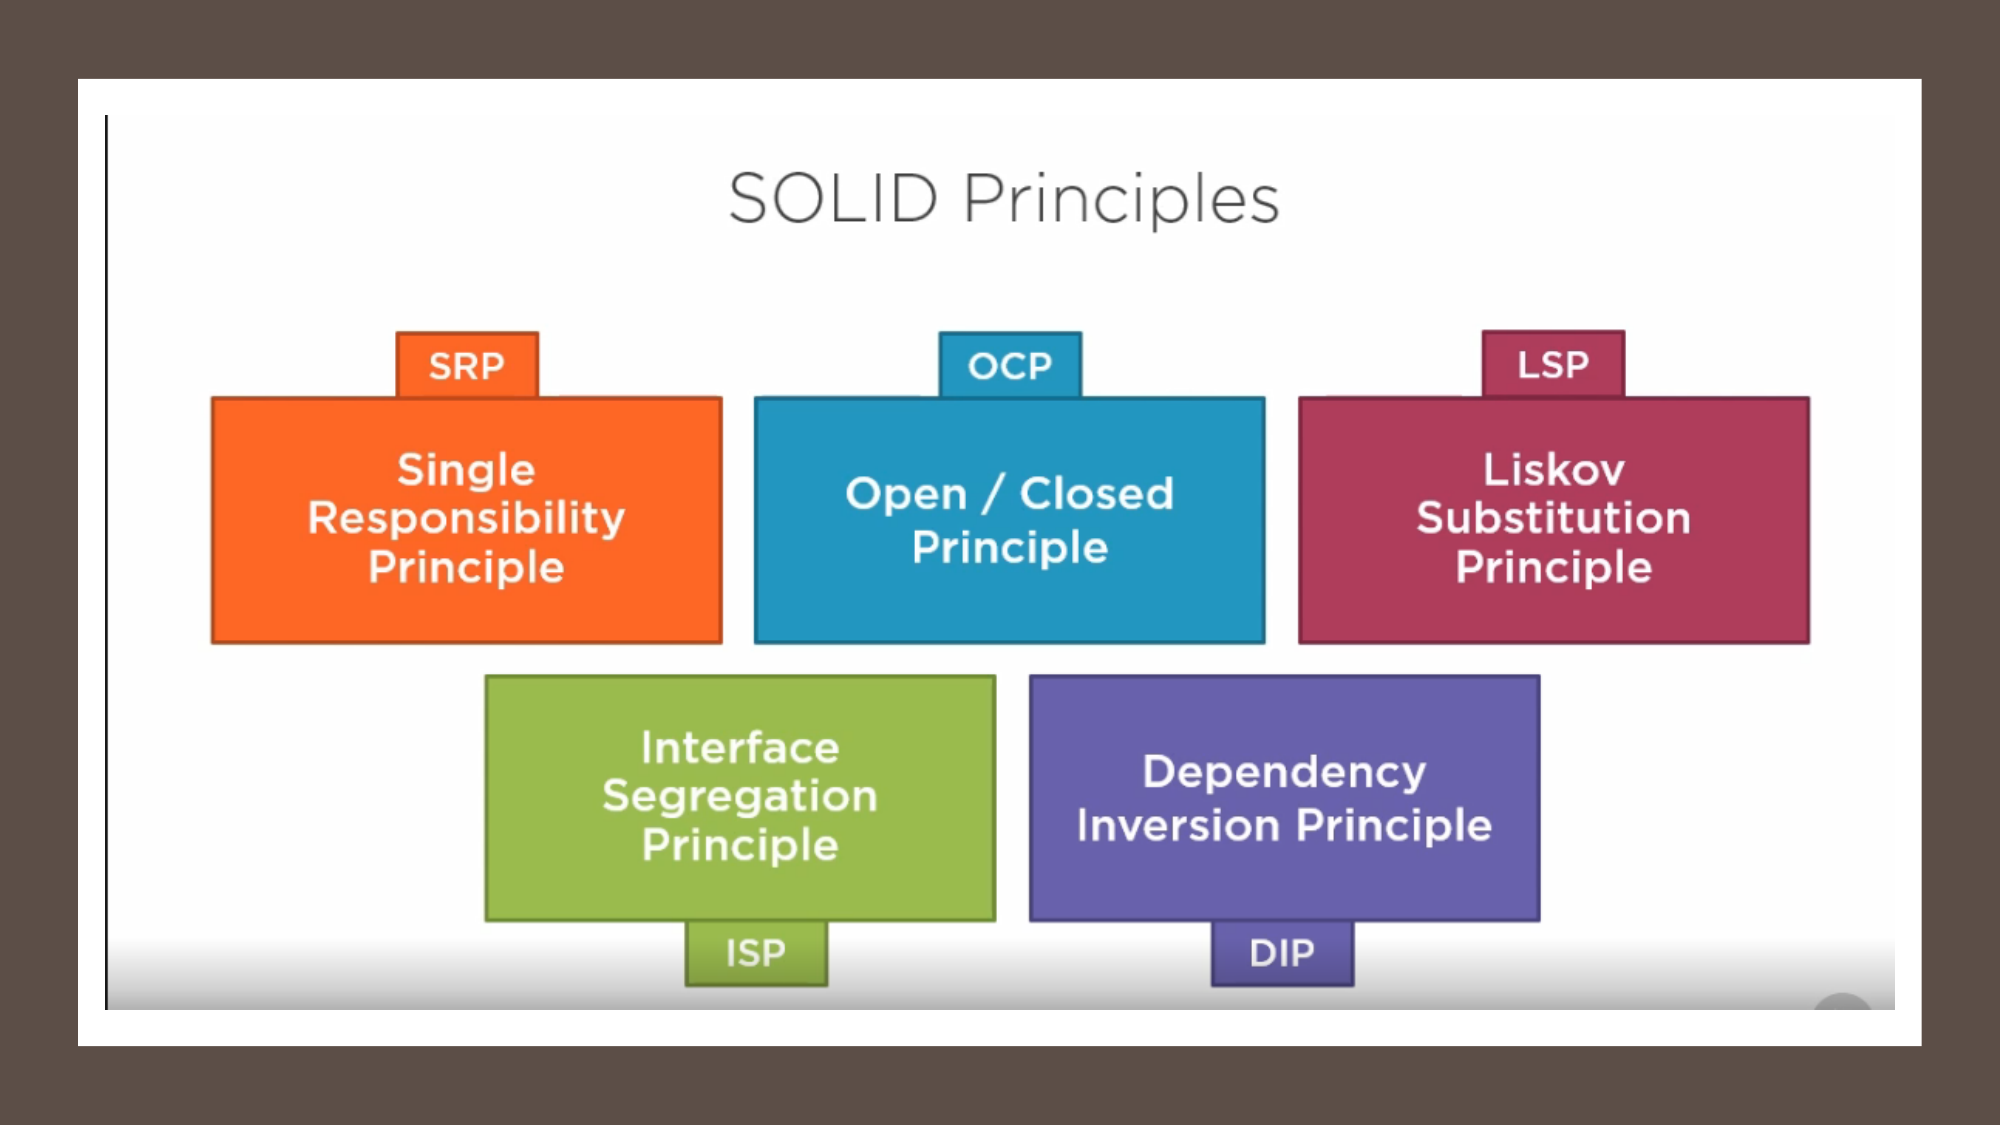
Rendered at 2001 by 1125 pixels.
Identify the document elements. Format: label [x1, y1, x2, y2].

list [105, 115, 1895, 1010]
text_box [0, 0, 2000, 1125]
text_box [77, 78, 1923, 1047]
